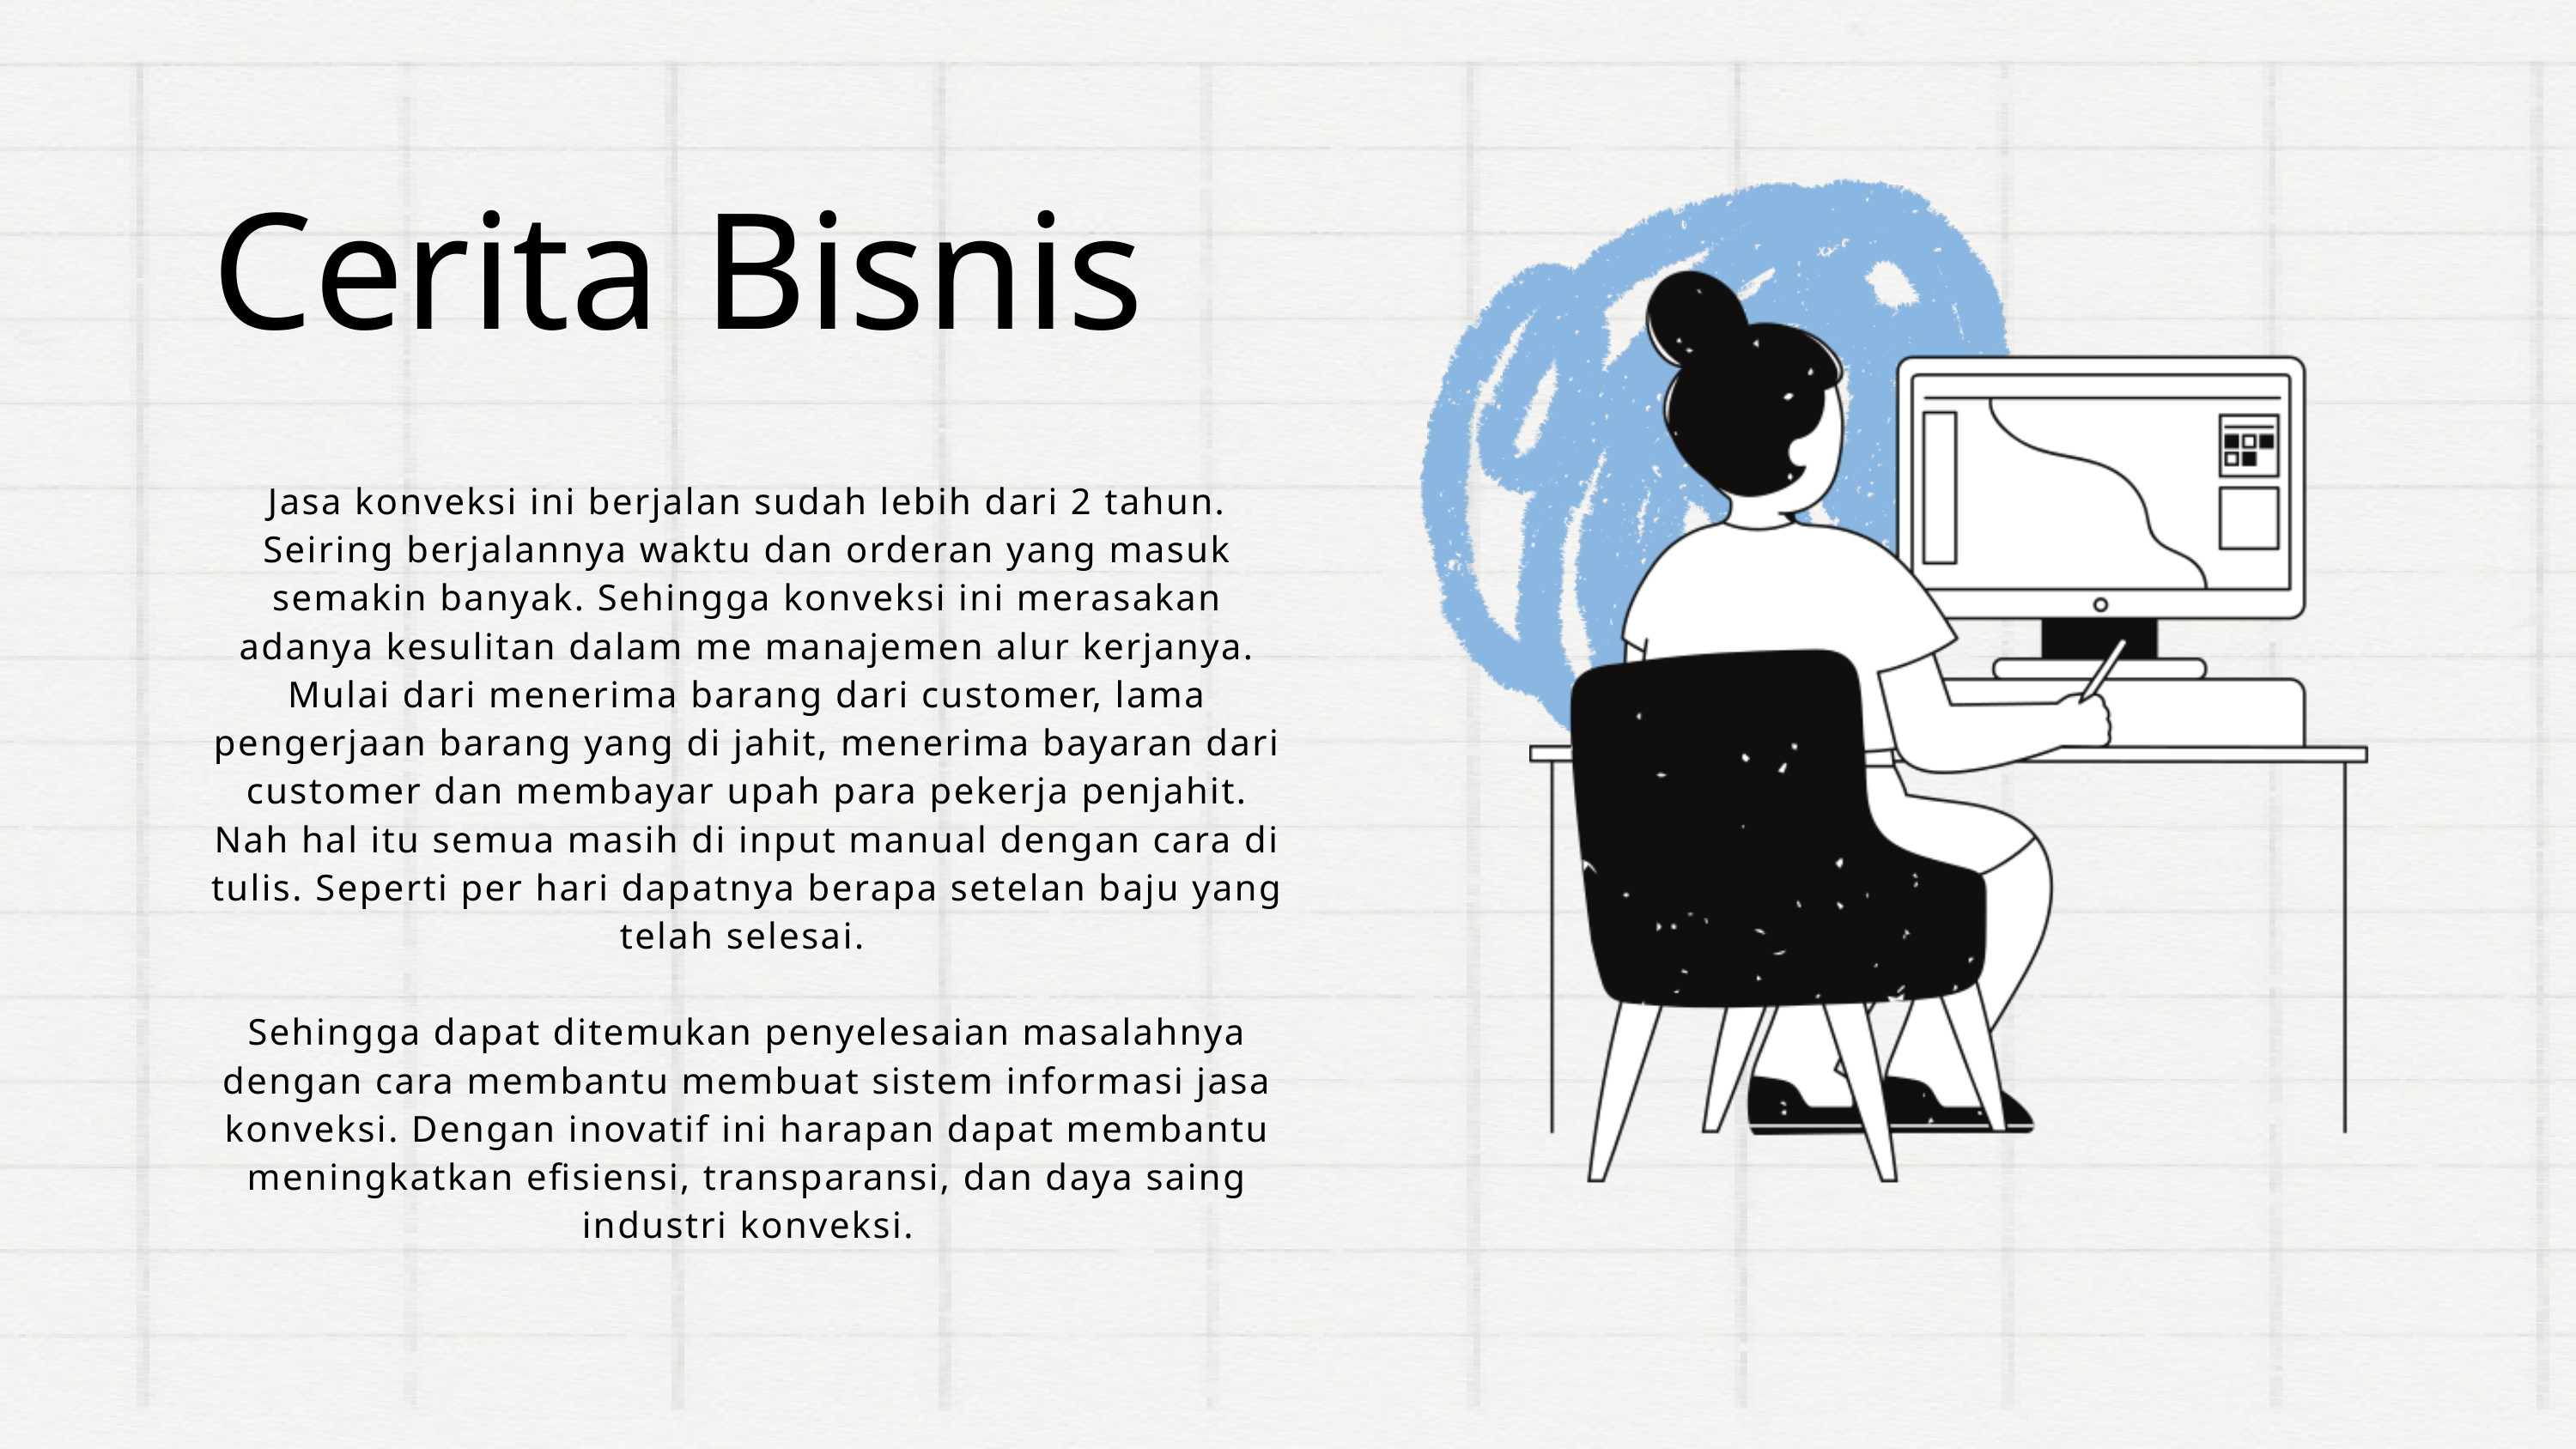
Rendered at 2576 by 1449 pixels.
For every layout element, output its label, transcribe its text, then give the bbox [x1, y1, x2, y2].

text_box [1419, 178, 2013, 777]
text_box Cerita Bisnis [211, 205, 1352, 362]
text_box [1528, 264, 2369, 1185]
text_box Jasa konveksi ini berjalan sudah lebih dari 2 tahun. Seiring berjalannya waktu dan orderan yang masuk semakin banyak. Sehingga konveksi ini merasakan adanya kesulitan dalam me manajemen alur kerjanya. Mulai dari menerima barang dari customer, lama pengerjaan barang yang di jahit, menerima bayaran dari customer dan membayar upah para pekerja penjahit. Nah hal itu semua masih di input manual dengan cara di tulis. Seperti per hari dapatnya berapa setelan baju yang telah selesai. Sehingga dapat ditemukan penyelesaian masalahnya dengan cara membantu membuat sistem informasi jasa konveksi. Dengan inovatif ini harapan dapat membantu meningkatkan efisiensi, transparansi, dan daya saing industri konveksi. [204, 473, 1291, 1343]
text_box [0, 0, 2576, 1449]
